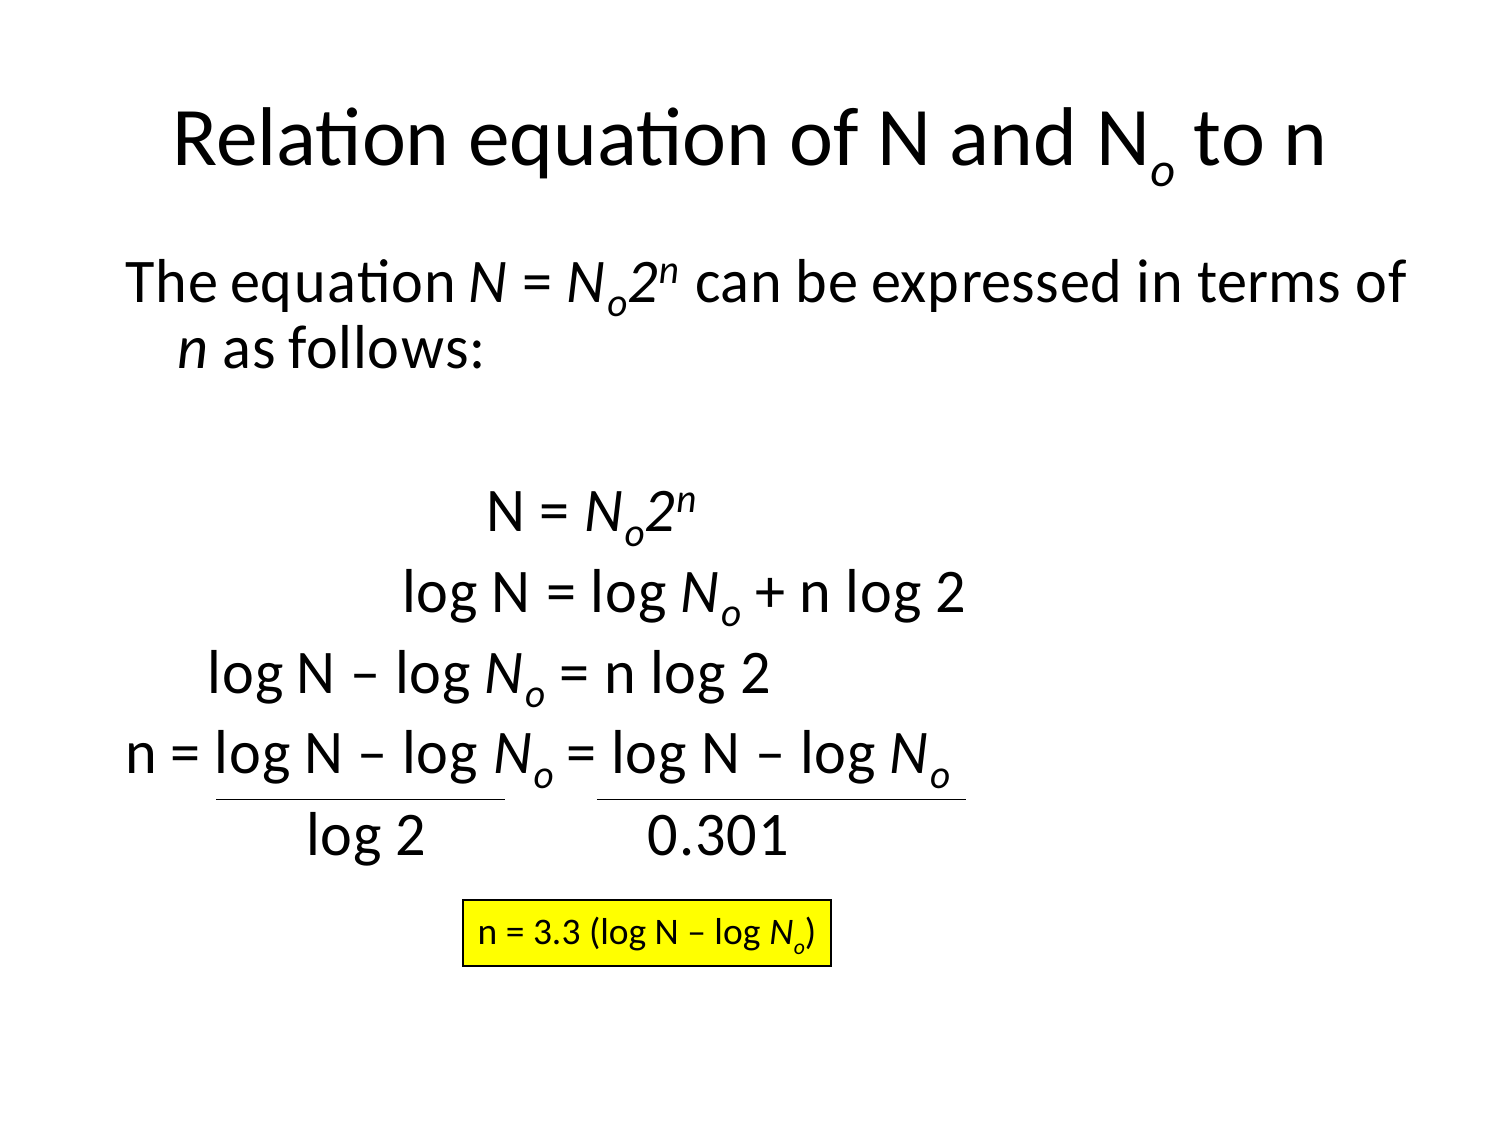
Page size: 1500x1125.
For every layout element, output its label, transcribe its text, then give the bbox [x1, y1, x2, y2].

title Relation equation of N and No to n [75, 45, 1425, 233]
picture [87, 224, 1460, 961]
